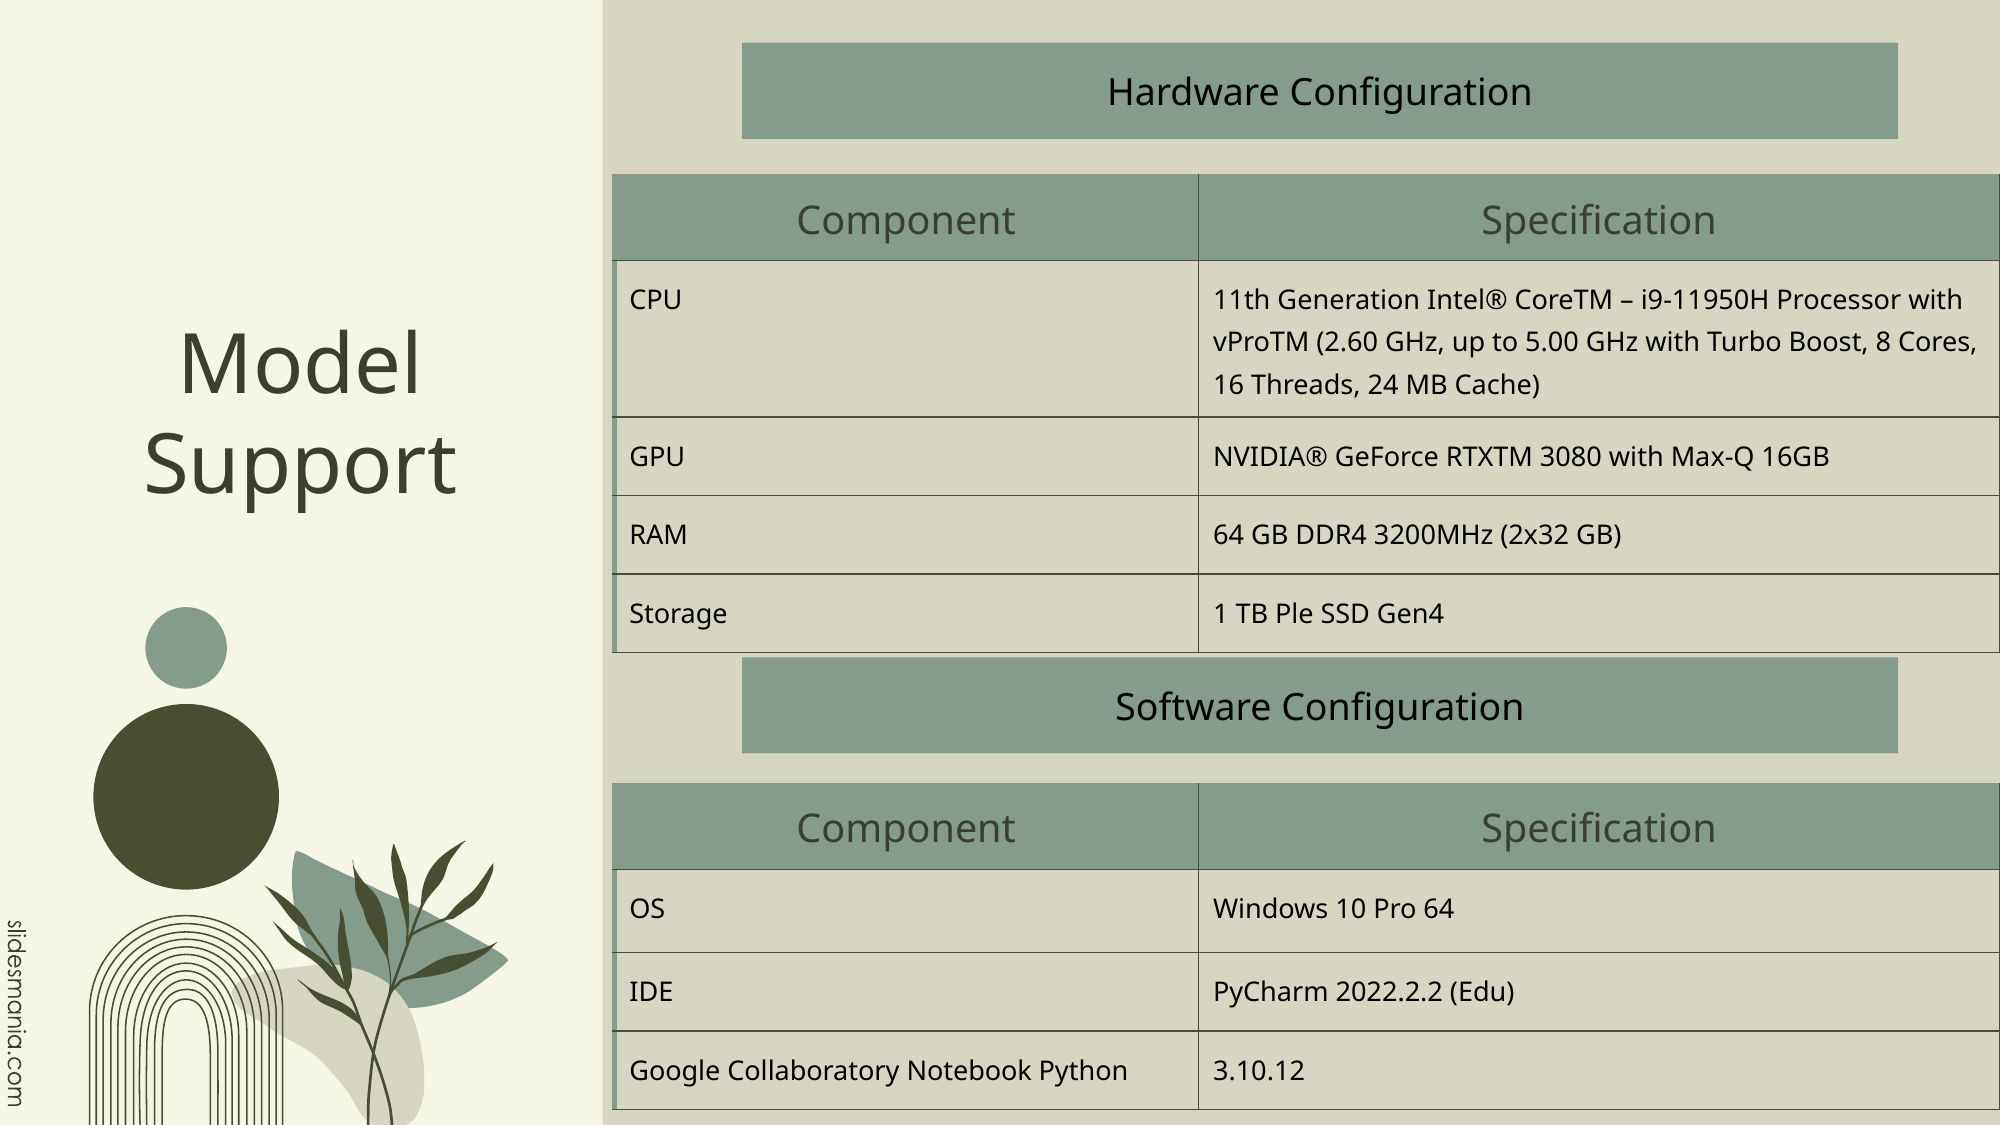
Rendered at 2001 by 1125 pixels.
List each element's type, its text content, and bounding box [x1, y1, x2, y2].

table_cell Google Collaboratory Notebook Python [617, 1032, 1198, 1109]
subtitle Software Configuration [742, 657, 1899, 754]
table_cell Windows 10 Pro 64 [1199, 870, 1999, 952]
table_header Specification [1199, 180, 1999, 260]
table_header Specification [1199, 789, 1999, 869]
table_cell 1 TB Ple SSD Gen4 [1199, 575, 1999, 652]
table_cell RAM [617, 496, 1198, 573]
table_cell GPU [617, 418, 1198, 495]
table_header Component [617, 789, 1198, 869]
table_header Component [617, 180, 1198, 260]
subtitle Hardware Configuration [742, 42, 1899, 139]
title Model Support [41, 110, 560, 711]
table_cell IDE [617, 953, 1198, 1030]
table_cell 3.10.12 [1199, 1032, 1999, 1109]
table_cell PyCharm 2022.2.2 (Edu) [1199, 953, 1999, 1030]
table_cell 11th Generation Intel® CoreTM – i9-11950H Processor with vProTM (2.60 GHz, up to 5.00 GHz with Turbo Boost, 8 Cores, 16 Threads, 24 MB Cache) [1199, 261, 1999, 416]
table_cell NVIDIA® GeForce RTXTM 3080 with Max-Q 16GB [1199, 418, 1999, 495]
table_cell CPU [617, 261, 1198, 416]
table_cell Storage [617, 575, 1198, 652]
table_cell OS [617, 870, 1198, 952]
table_cell 64 GB DDR4 3200MHz (2x32 GB) [1199, 496, 1999, 573]
